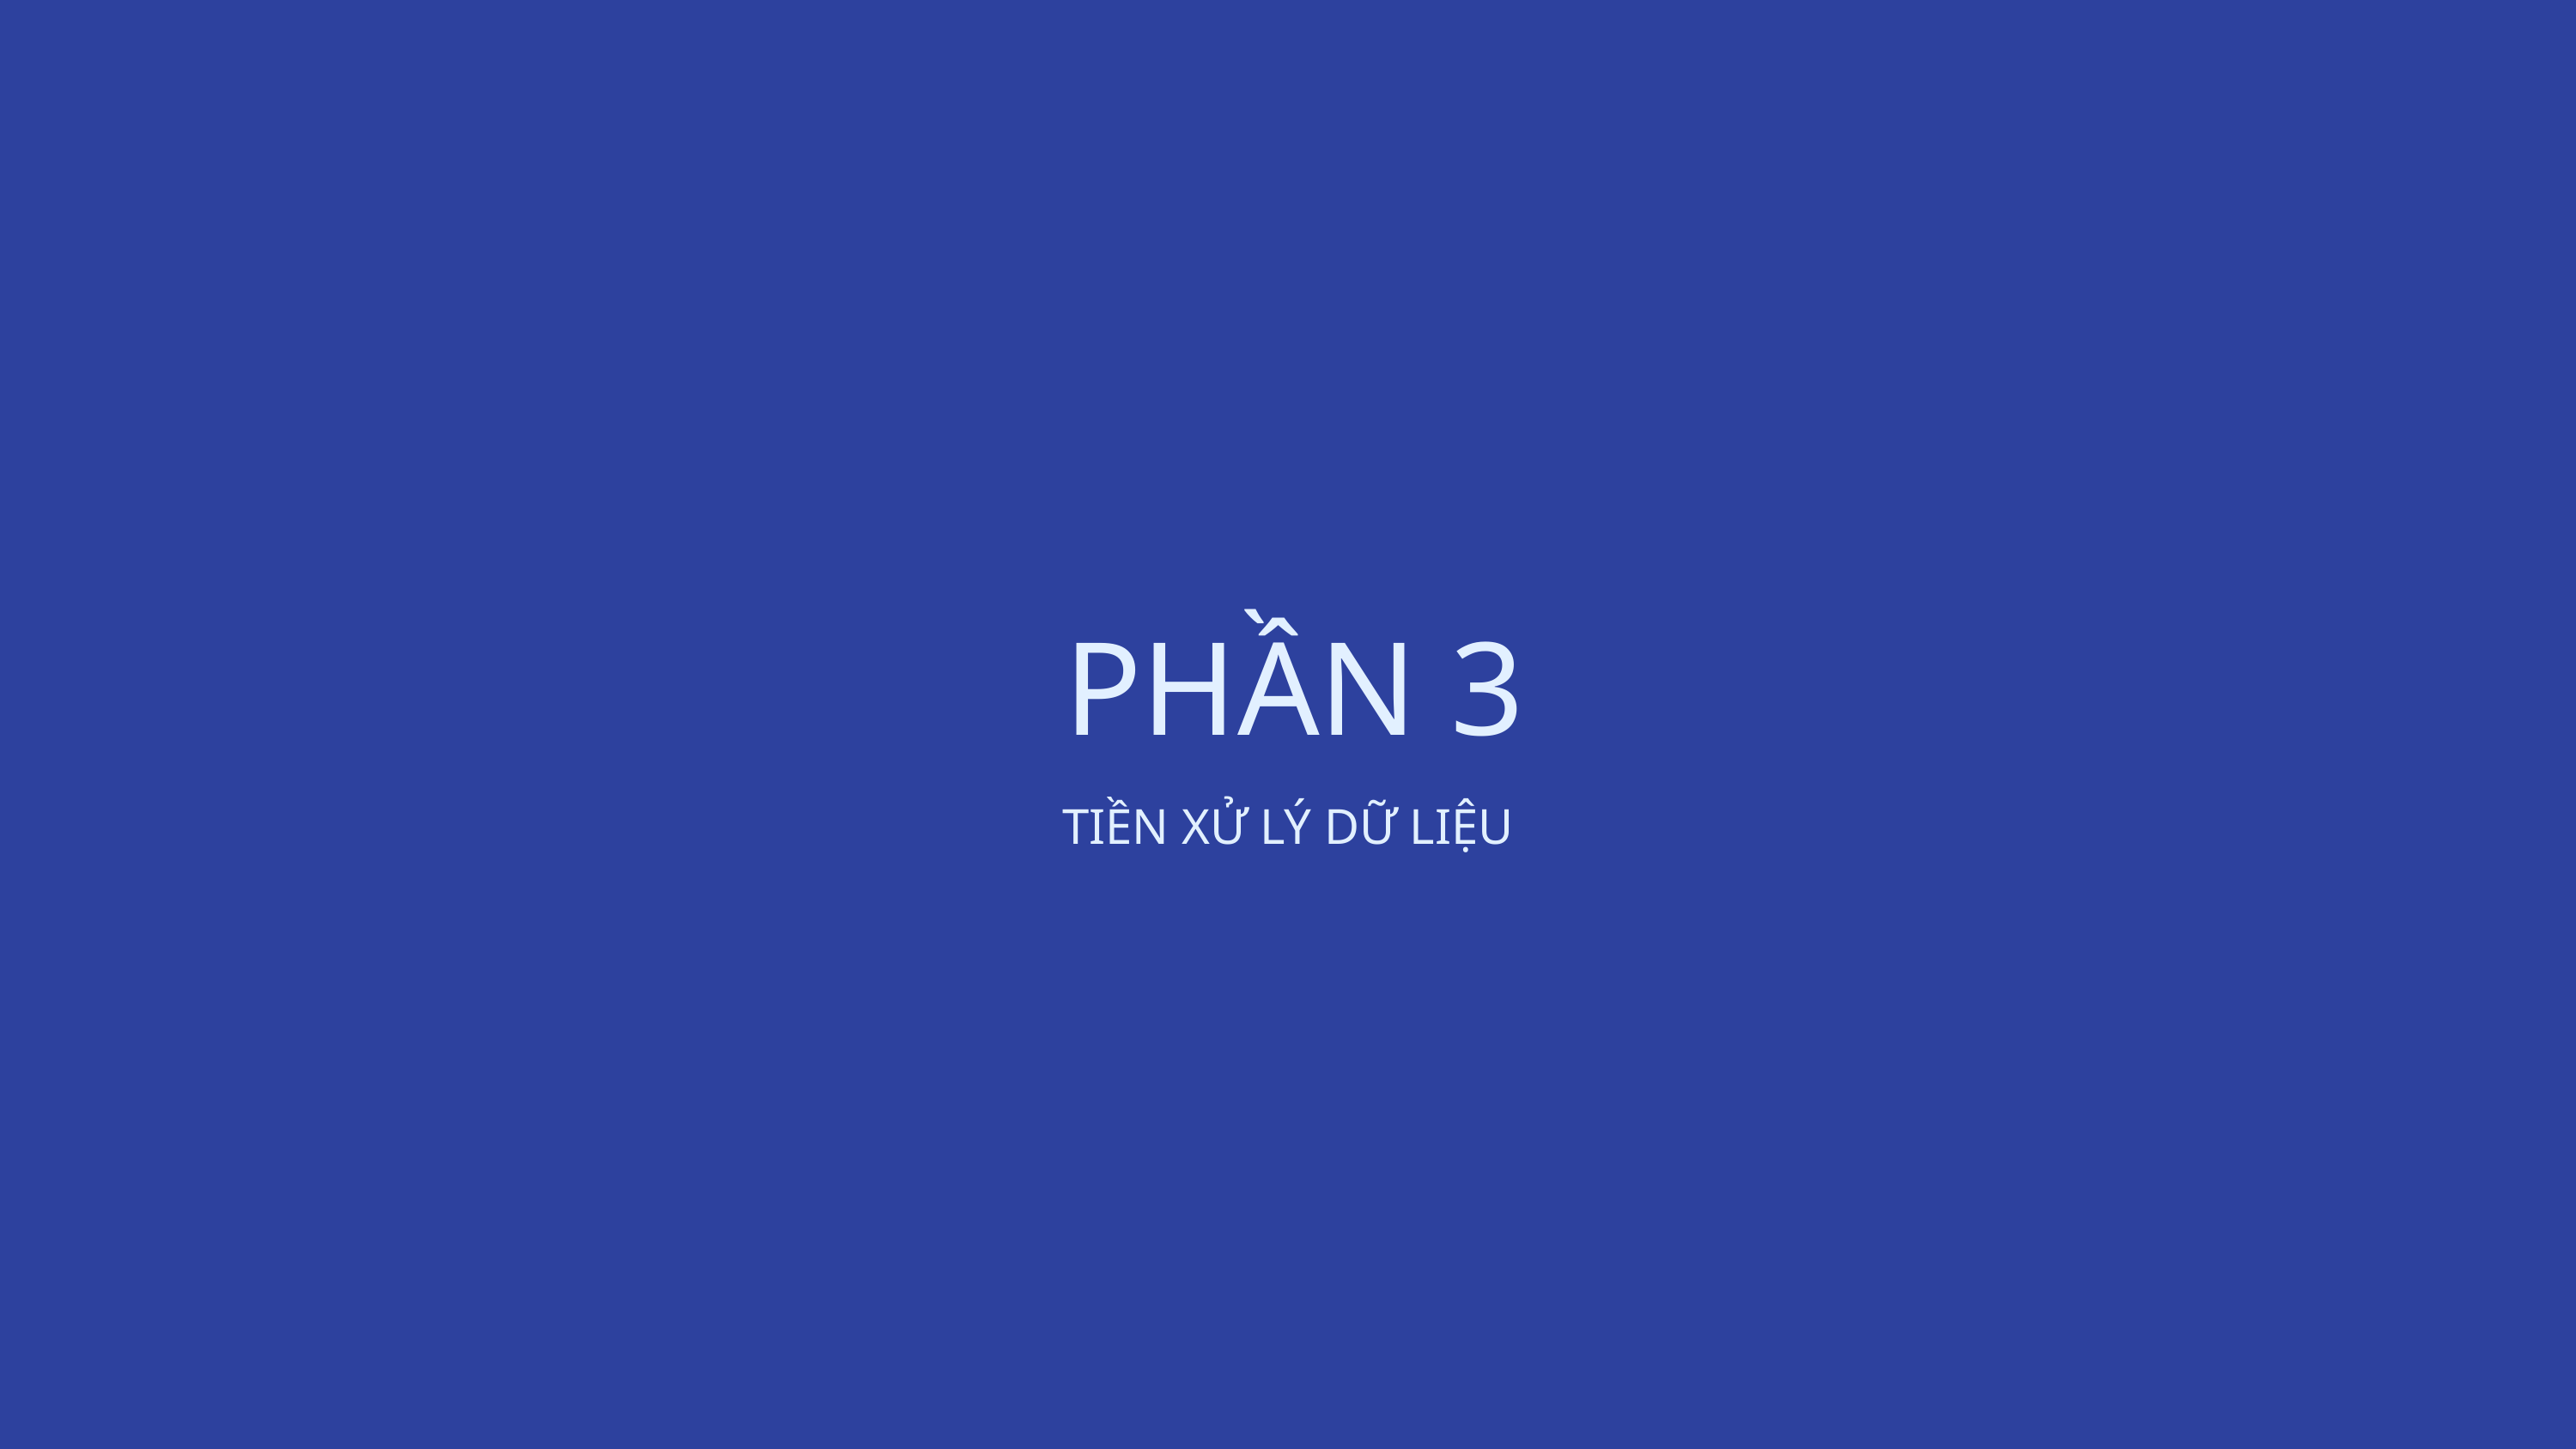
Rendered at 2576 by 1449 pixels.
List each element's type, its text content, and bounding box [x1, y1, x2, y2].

text_box PHẦN 3 [1054, 574, 1535, 761]
text_box TIỀN XỬ LÝ DỮ LIỆU [1058, 785, 1518, 854]
